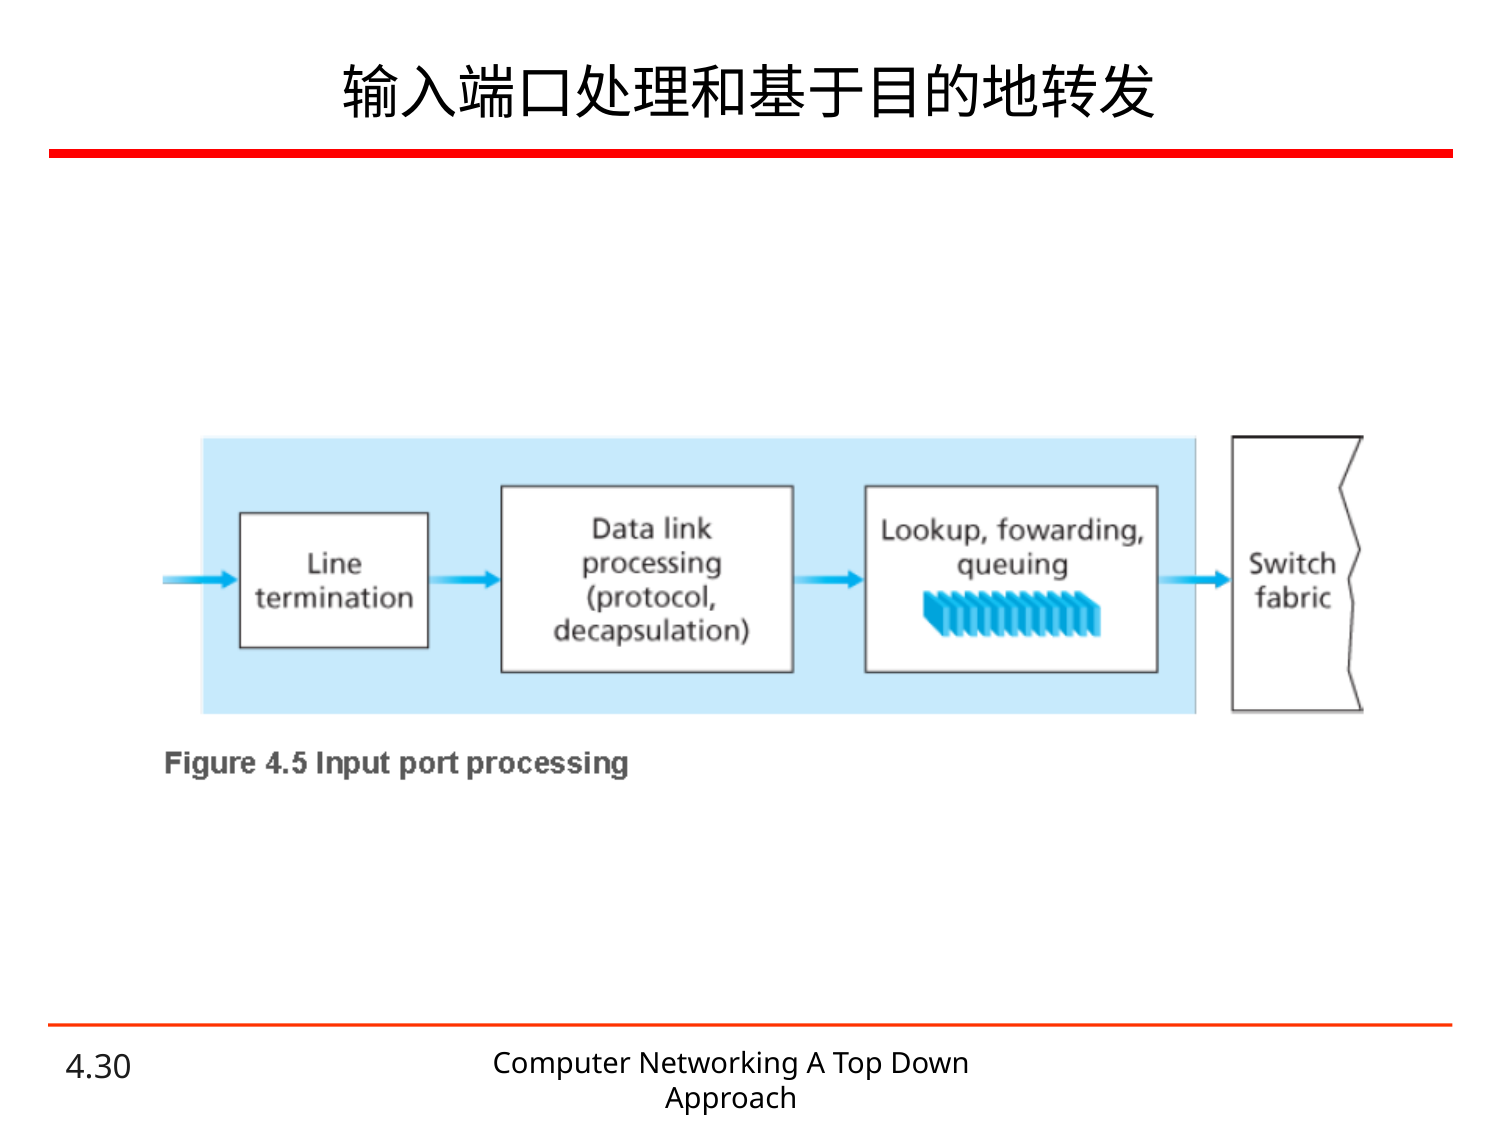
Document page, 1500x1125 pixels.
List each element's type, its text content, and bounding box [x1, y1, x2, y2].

title 输入端口处理和基于目的地转发 [55, 37, 1443, 143]
picture [149, 397, 1378, 791]
